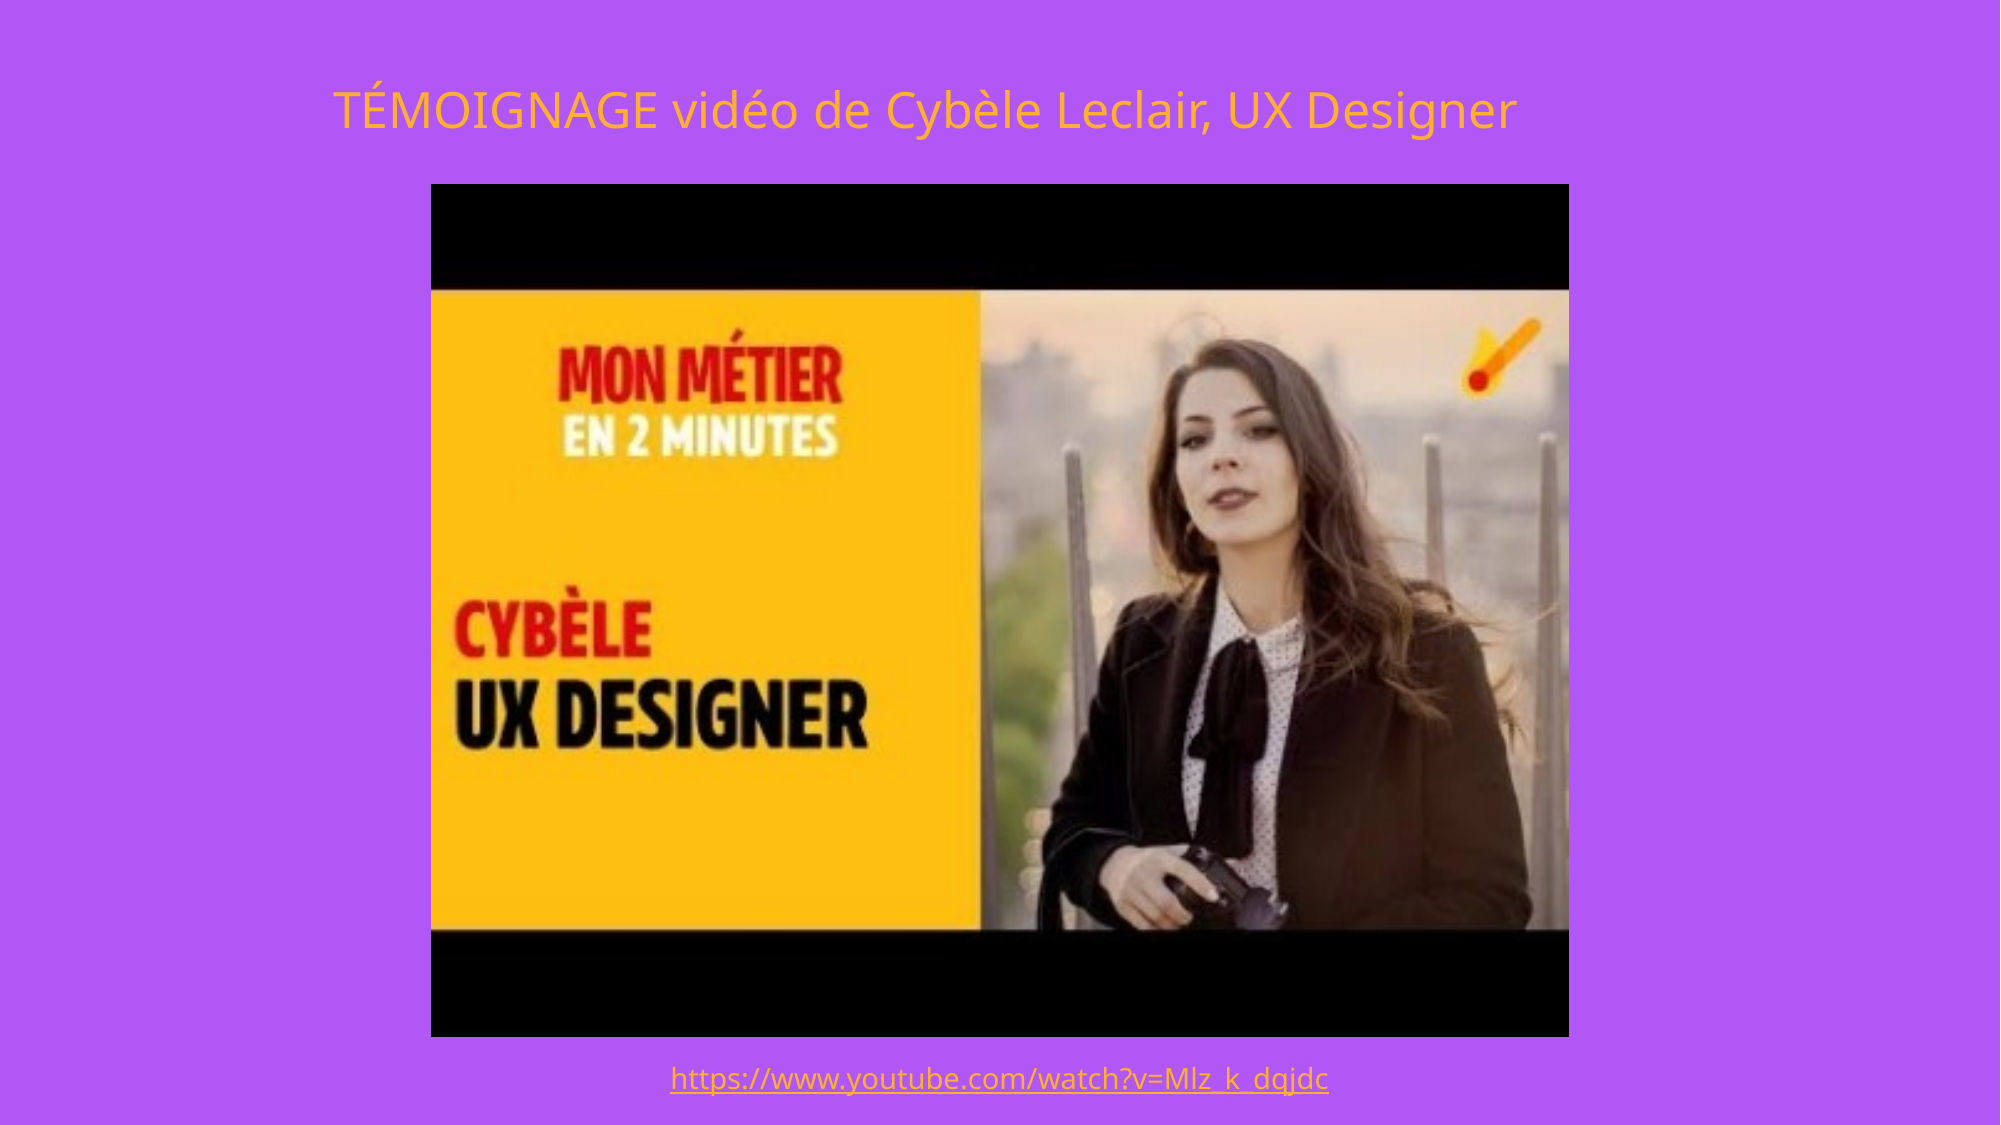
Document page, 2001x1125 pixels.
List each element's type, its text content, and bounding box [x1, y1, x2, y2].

text_box https://www.youtube.com/watch?v=Mlz_k_dqjdc [655, 1053, 1345, 1108]
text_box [430, 183, 1570, 1038]
text_box TÉMOIGNAGE vidéo de Cybèle Leclair, UX Designer [318, 71, 1682, 147]
